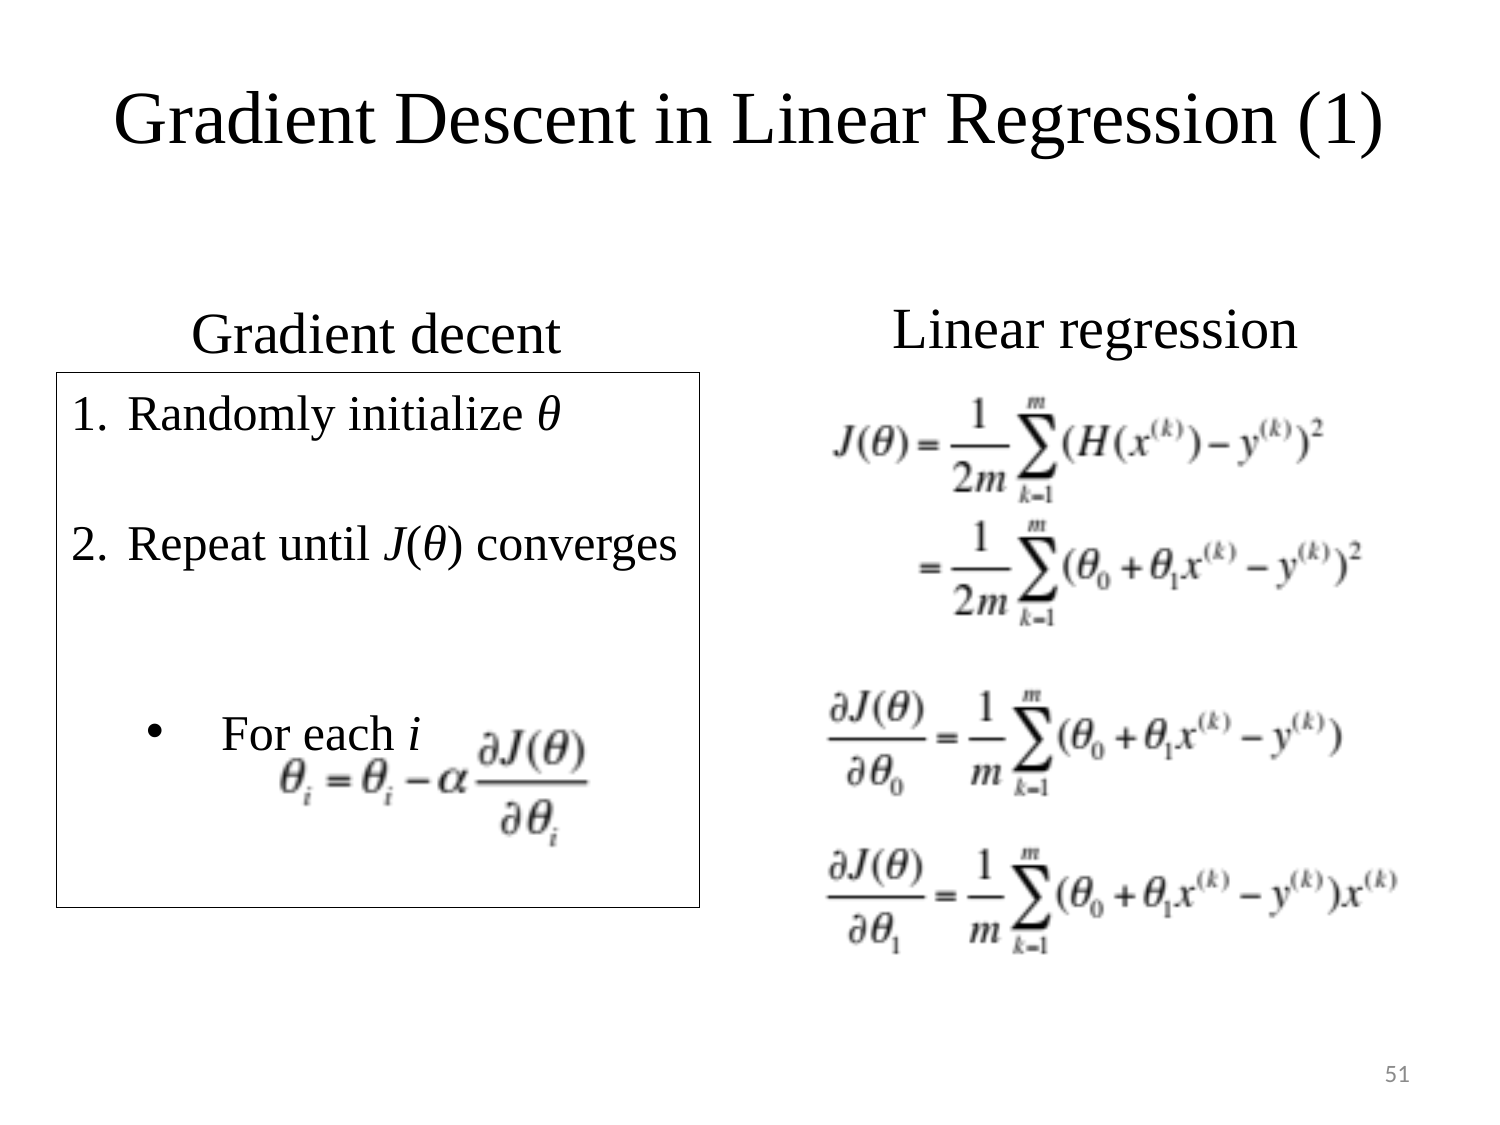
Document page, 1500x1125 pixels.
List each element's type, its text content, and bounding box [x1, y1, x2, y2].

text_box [822, 672, 1345, 800]
title Gradient Descent in Linear Regression (1) [75, 20, 1425, 208]
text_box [828, 378, 1330, 507]
text_box Linear regression [785, 282, 1407, 368]
slide_number 51 [1074, 1042, 1425, 1103]
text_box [913, 501, 1369, 630]
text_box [56, 287, 701, 853]
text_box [821, 830, 1404, 958]
